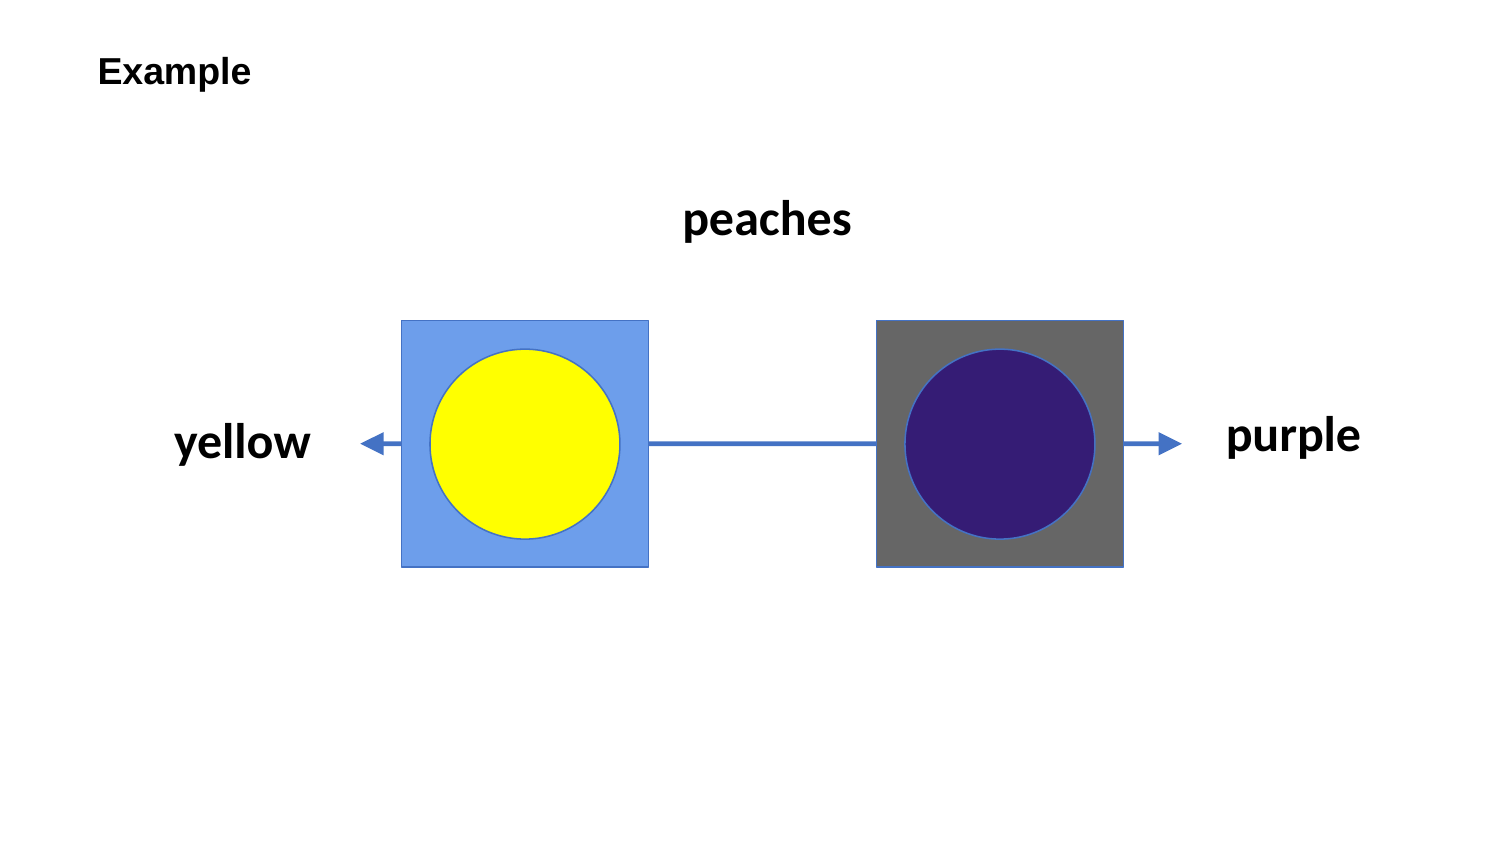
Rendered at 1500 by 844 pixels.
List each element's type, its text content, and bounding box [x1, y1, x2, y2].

text_box [360, 433, 401, 455]
text_box Example [82, 31, 1155, 127]
text_box yellow [124, 393, 361, 512]
text_box [401, 320, 649, 568]
text_box [429, 349, 620, 540]
text_box [1124, 433, 1182, 455]
text_box [904, 349, 1095, 540]
text_box peaches [626, 170, 909, 288]
text_box purple [1171, 386, 1416, 504]
text_box [876, 320, 1124, 568]
